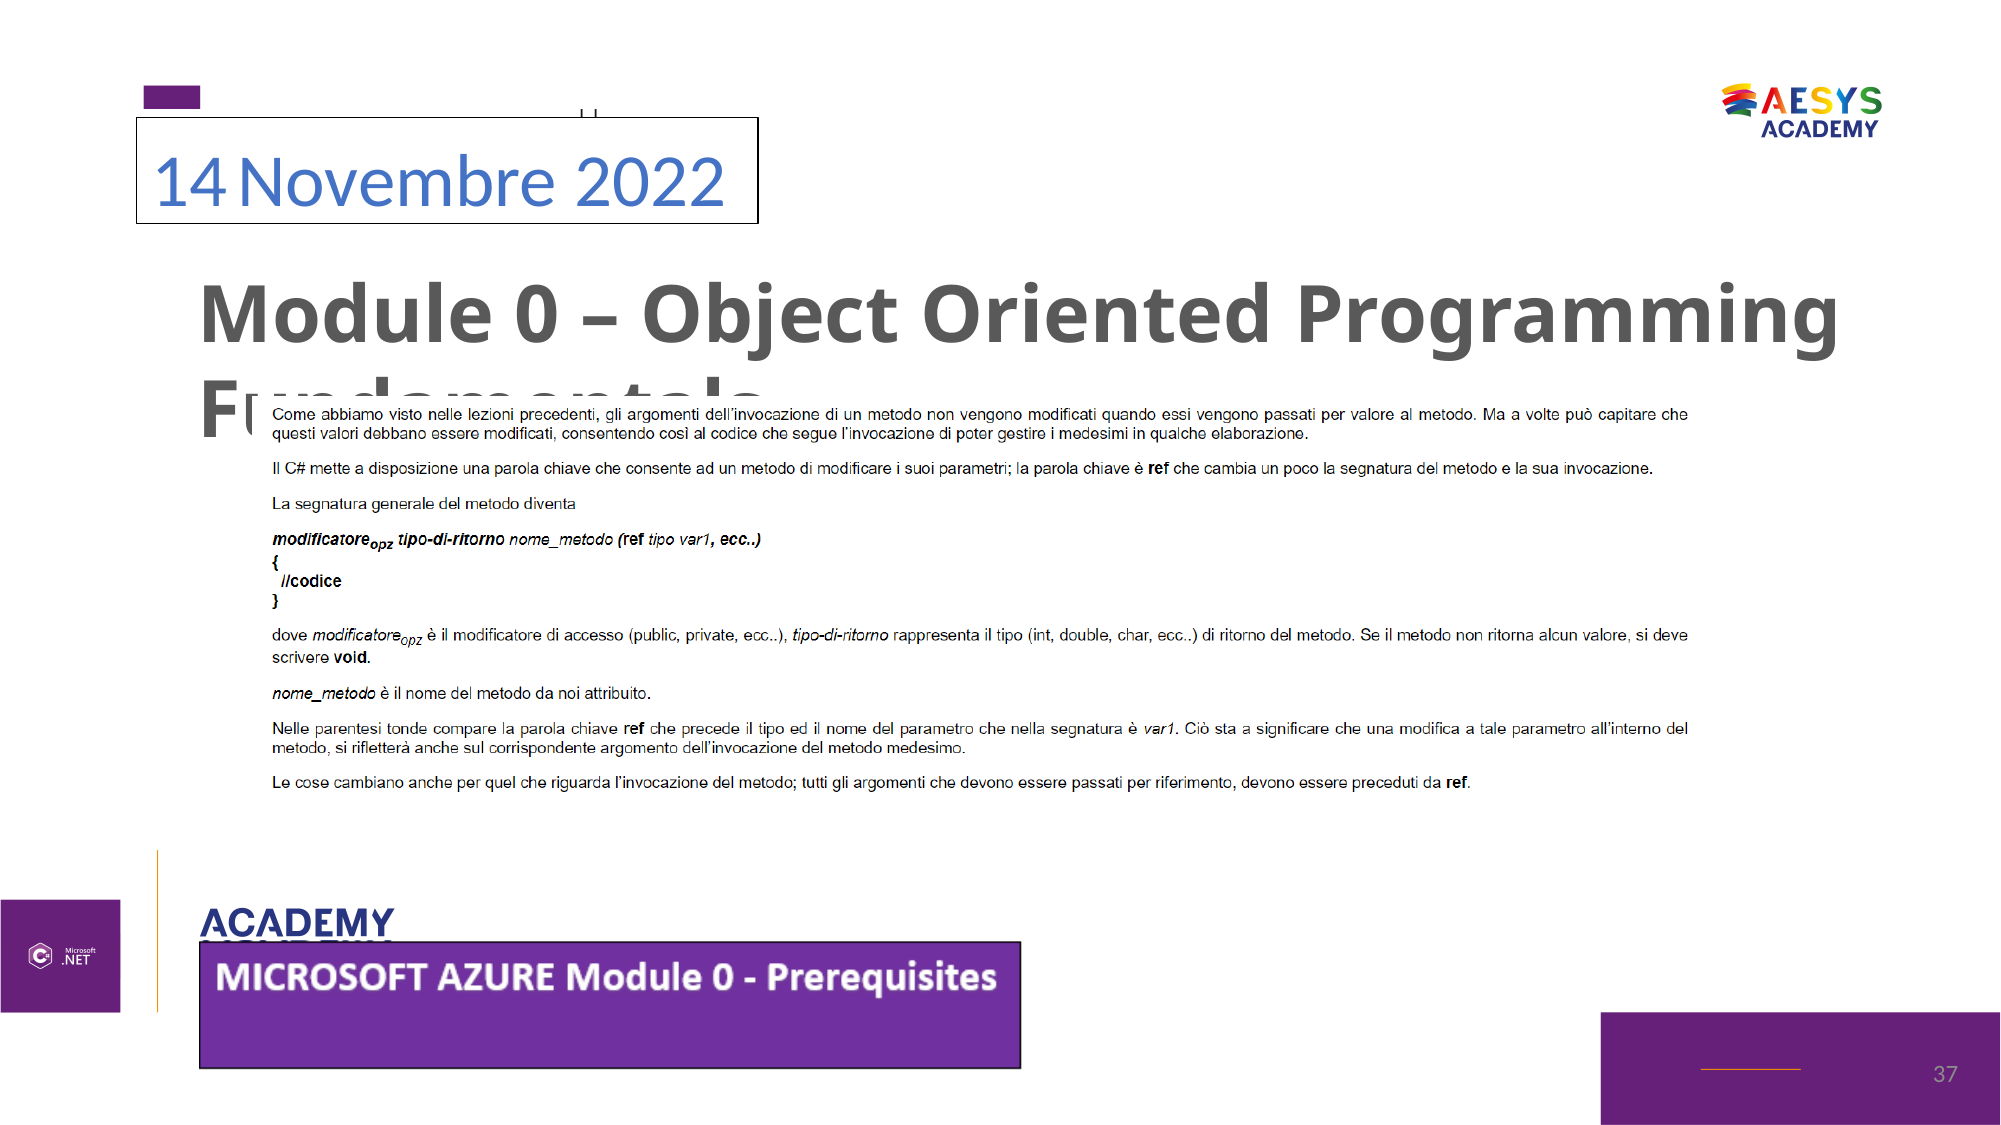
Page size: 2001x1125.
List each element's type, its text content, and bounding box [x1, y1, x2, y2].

slide_number 37 [1412, 1042, 1974, 1102]
picture [0, 0, 2001, 1125]
text_box 14 Novembre 2022 [136, 117, 758, 224]
text_box Module 0 – Object Oriented Programming Fundamentals [182, 255, 1943, 461]
